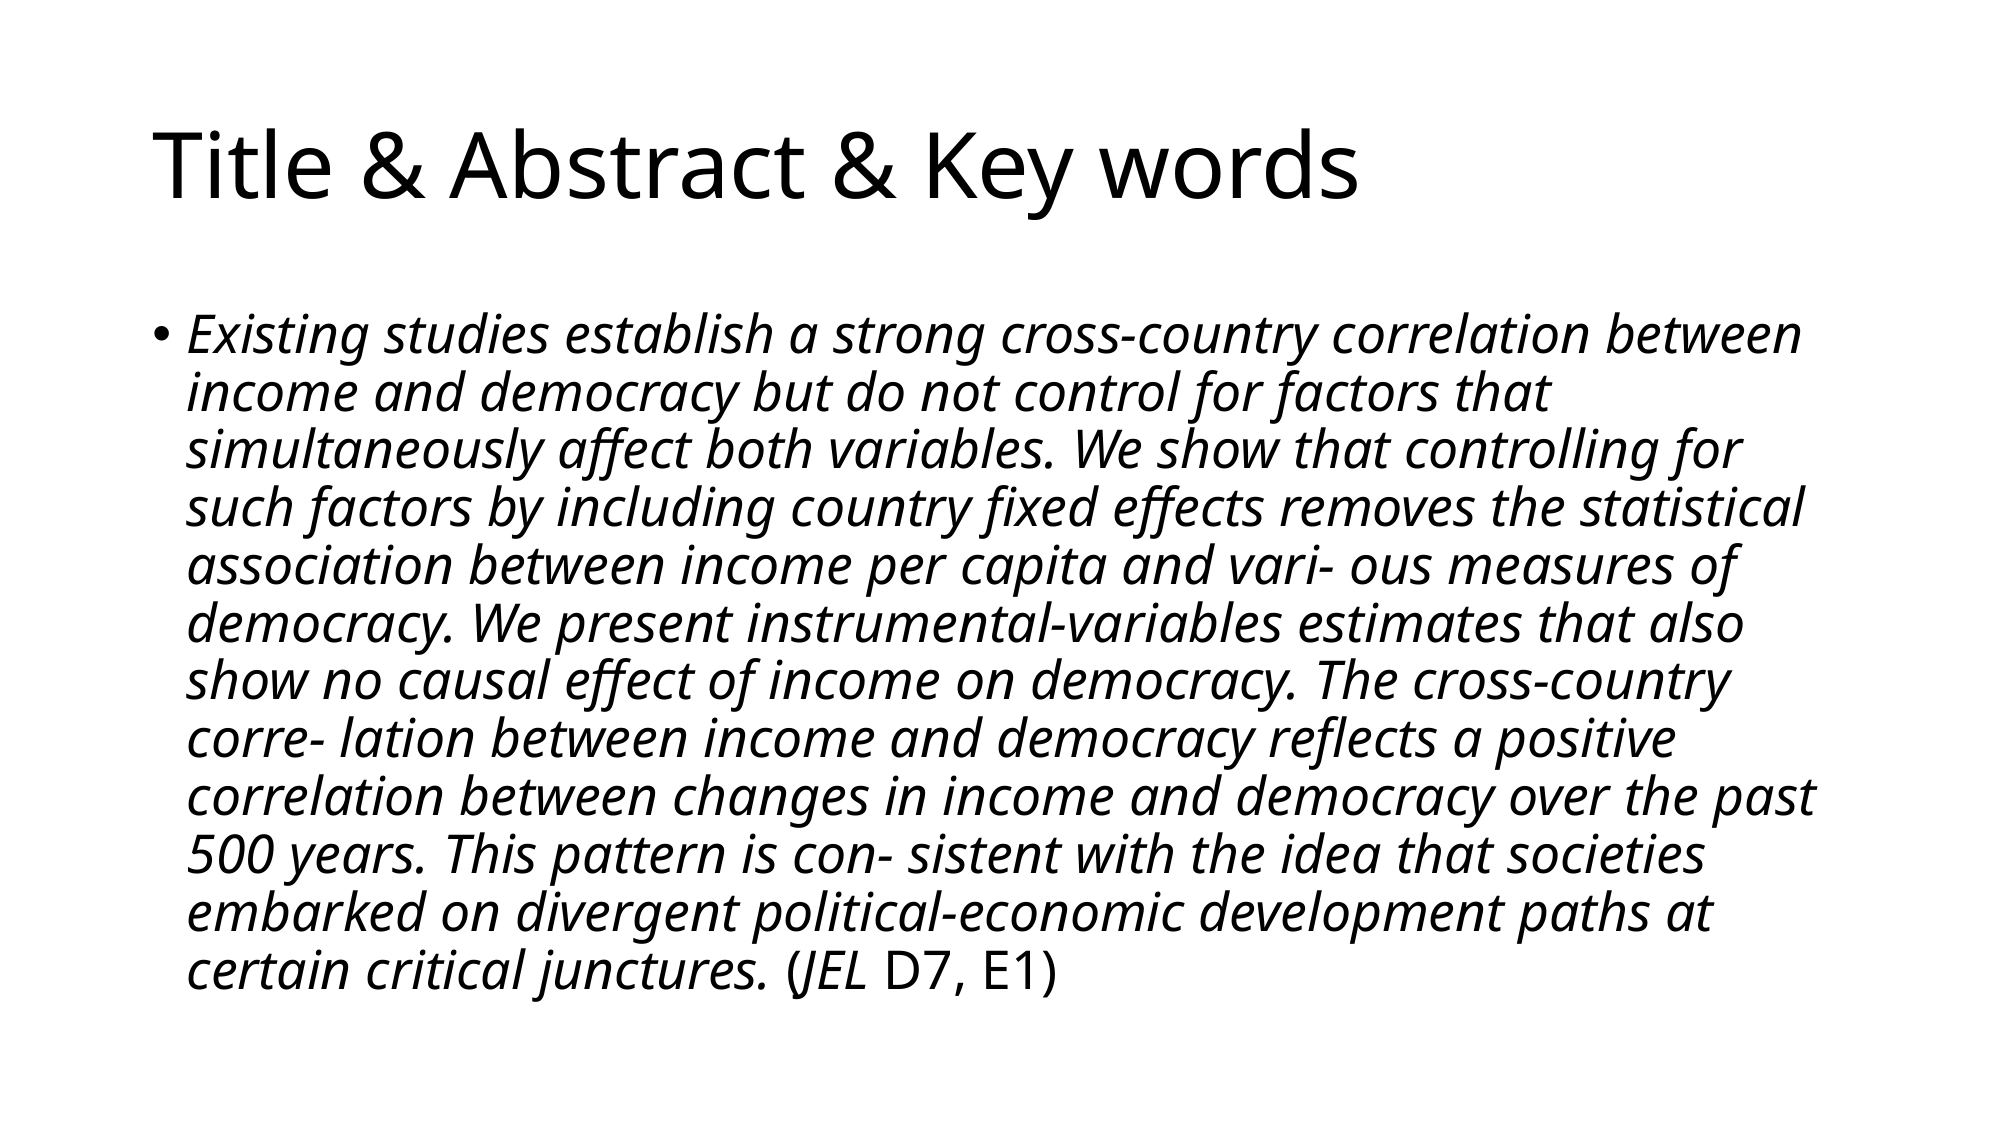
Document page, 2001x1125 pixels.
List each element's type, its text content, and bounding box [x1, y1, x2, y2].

title Title & Abstract & Key words [137, 59, 1863, 278]
list Existing studies establish a strong cross-country correlation between income and democracy but do not control for factors that simultaneously affect both variables. We show that controlling for such factors by including country fixed effects removes the statistical association between income per capita and vari- ous measures of democracy. We present instrumental-variables estimates that also show no causal effect of income on democracy. The cross-country corre- lation between income and democracy reflects a positive correlation between changes in income and democracy over the past 500 years. This pattern is con- sistent with the idea that societies embarked on divergent political-economic development paths at certain critical junctures. (JEL D7, E1) [137, 299, 1863, 1014]
